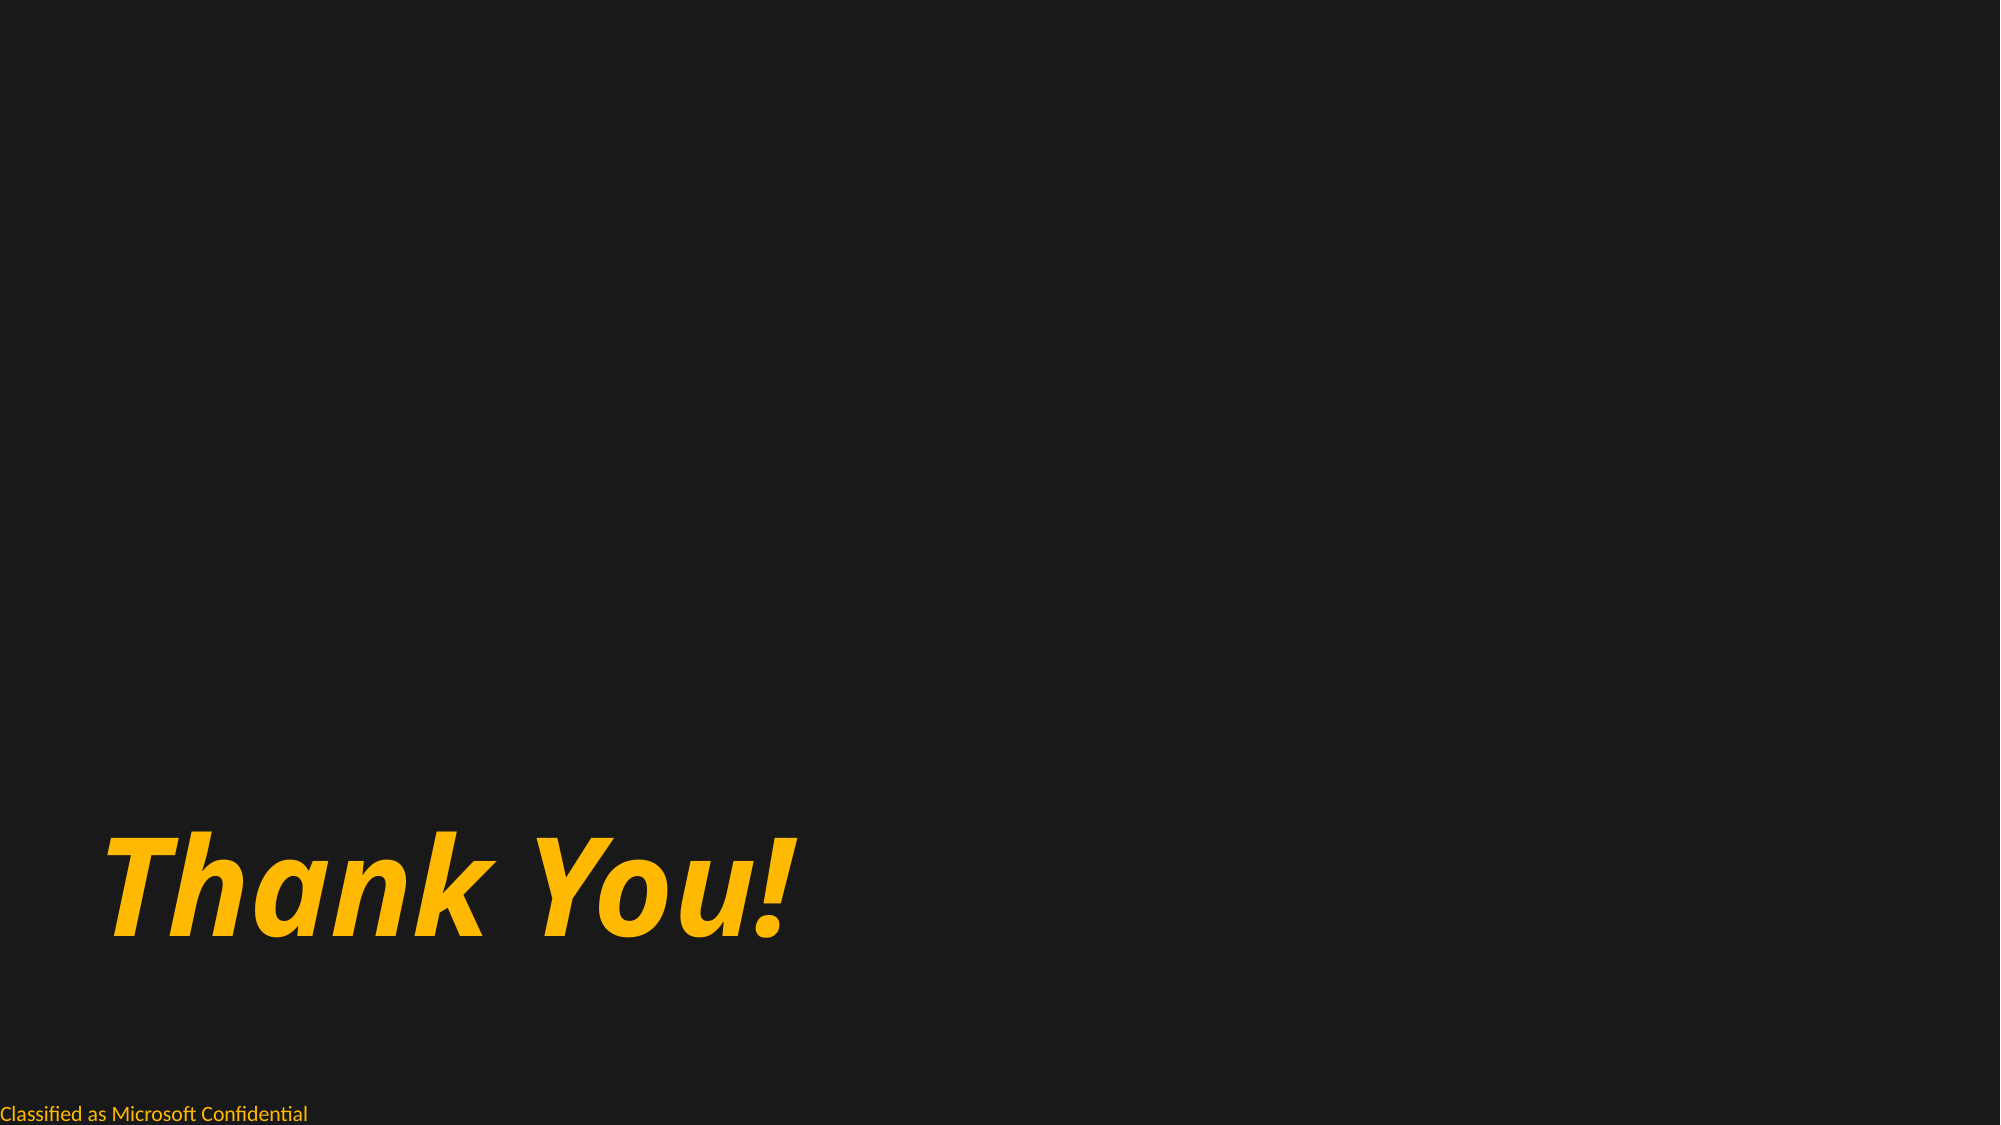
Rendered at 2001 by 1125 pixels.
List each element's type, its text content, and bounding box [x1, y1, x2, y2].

title Thank You! [96, 498, 1596, 967]
